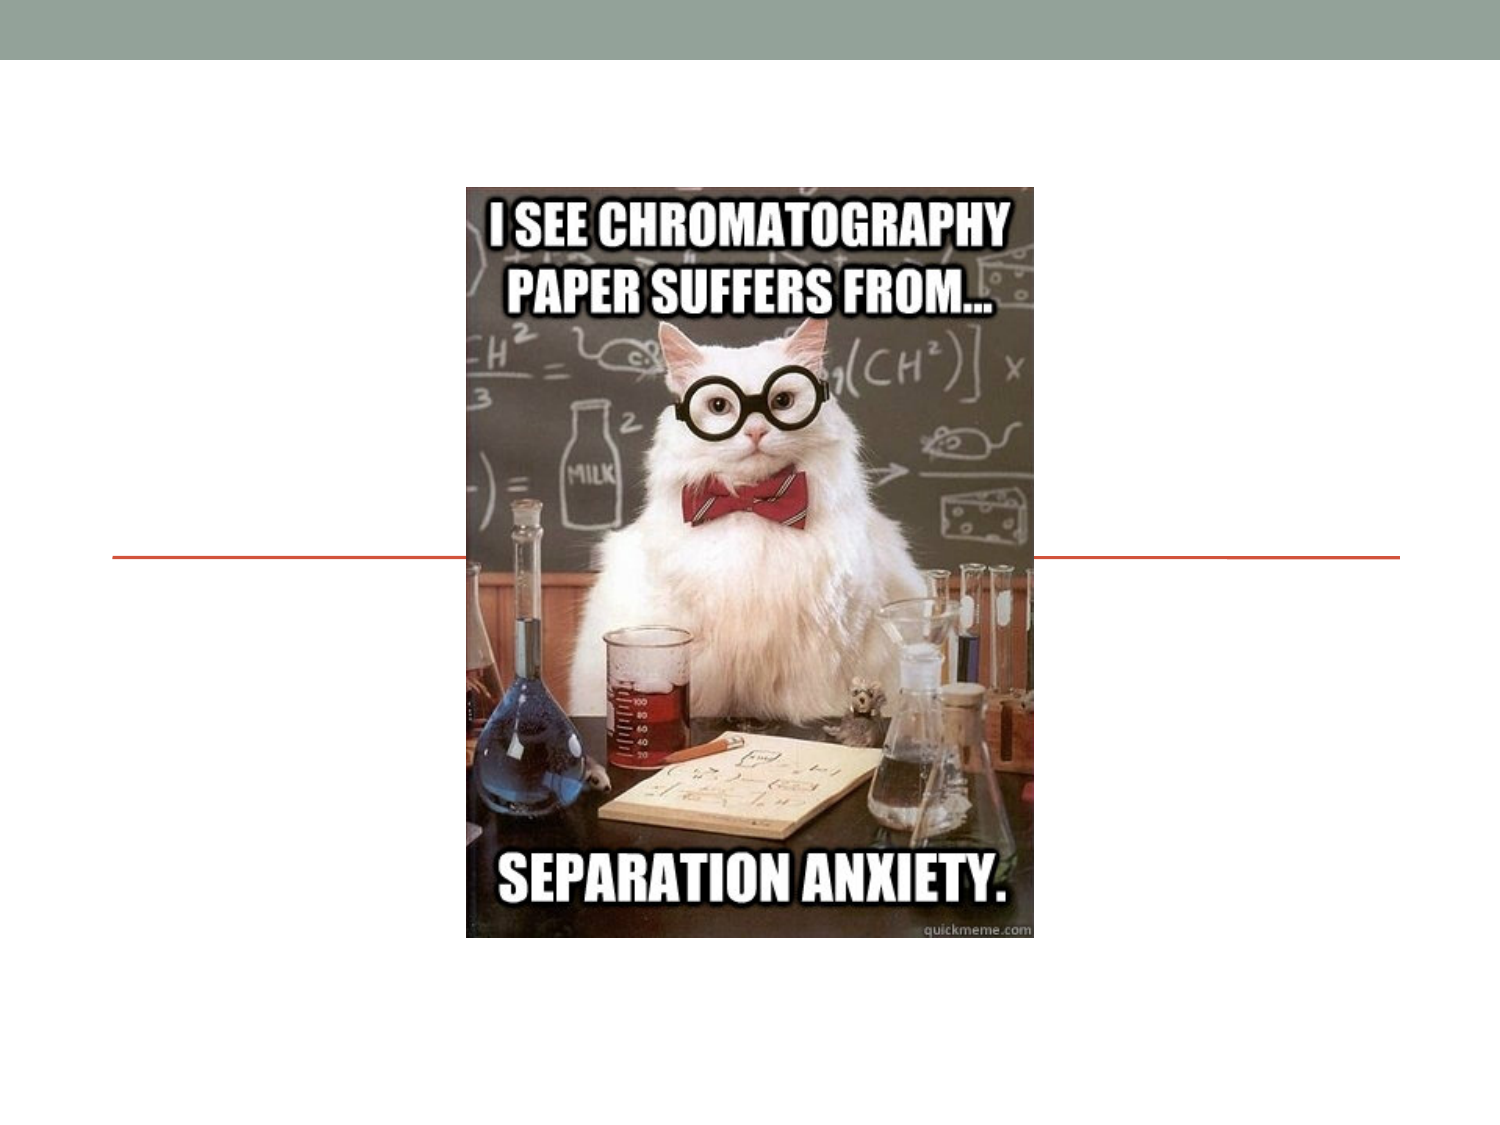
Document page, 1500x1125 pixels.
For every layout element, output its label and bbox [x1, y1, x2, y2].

picture [466, 187, 1034, 938]
